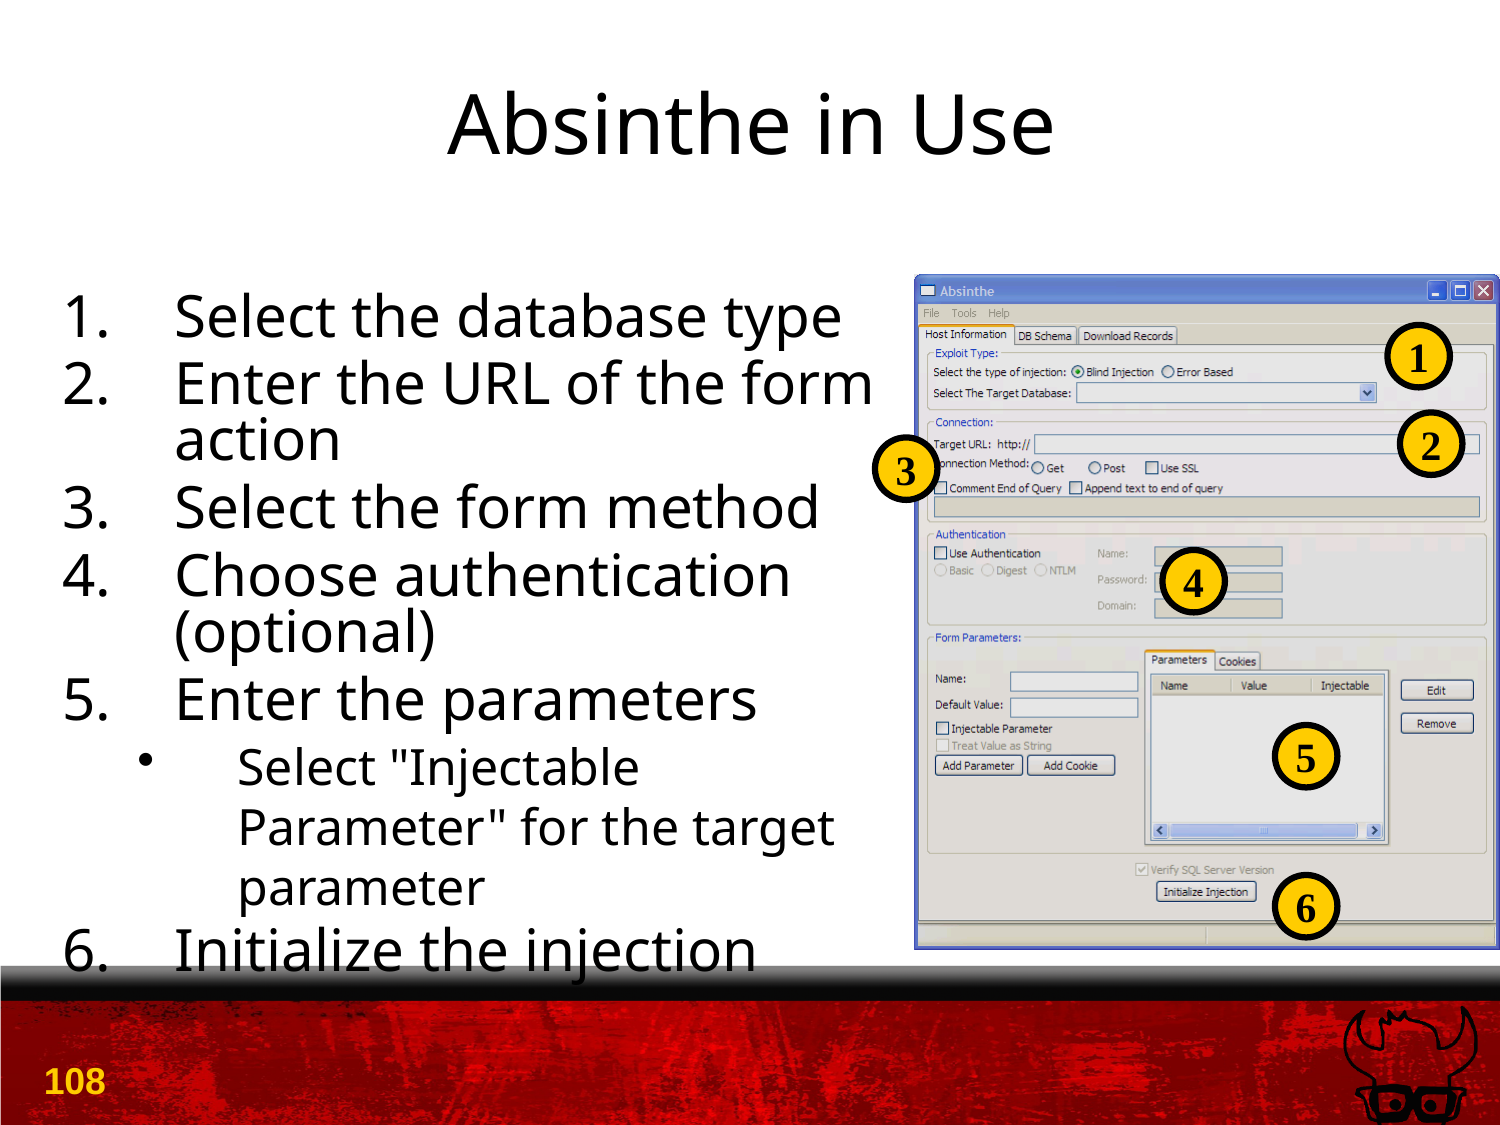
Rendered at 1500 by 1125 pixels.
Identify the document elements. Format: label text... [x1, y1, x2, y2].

picture [0, 274, 1500, 1125]
text_box 3 [874, 437, 909, 500]
title Absinthe in Use [35, 24, 1469, 219]
list Select the database type Enter the URL of the form action Select the form method Choose authentication (optional) Enter the parameters Select "Injectable Parameter" for the target parameter Initialize the injection [47, 284, 936, 961]
